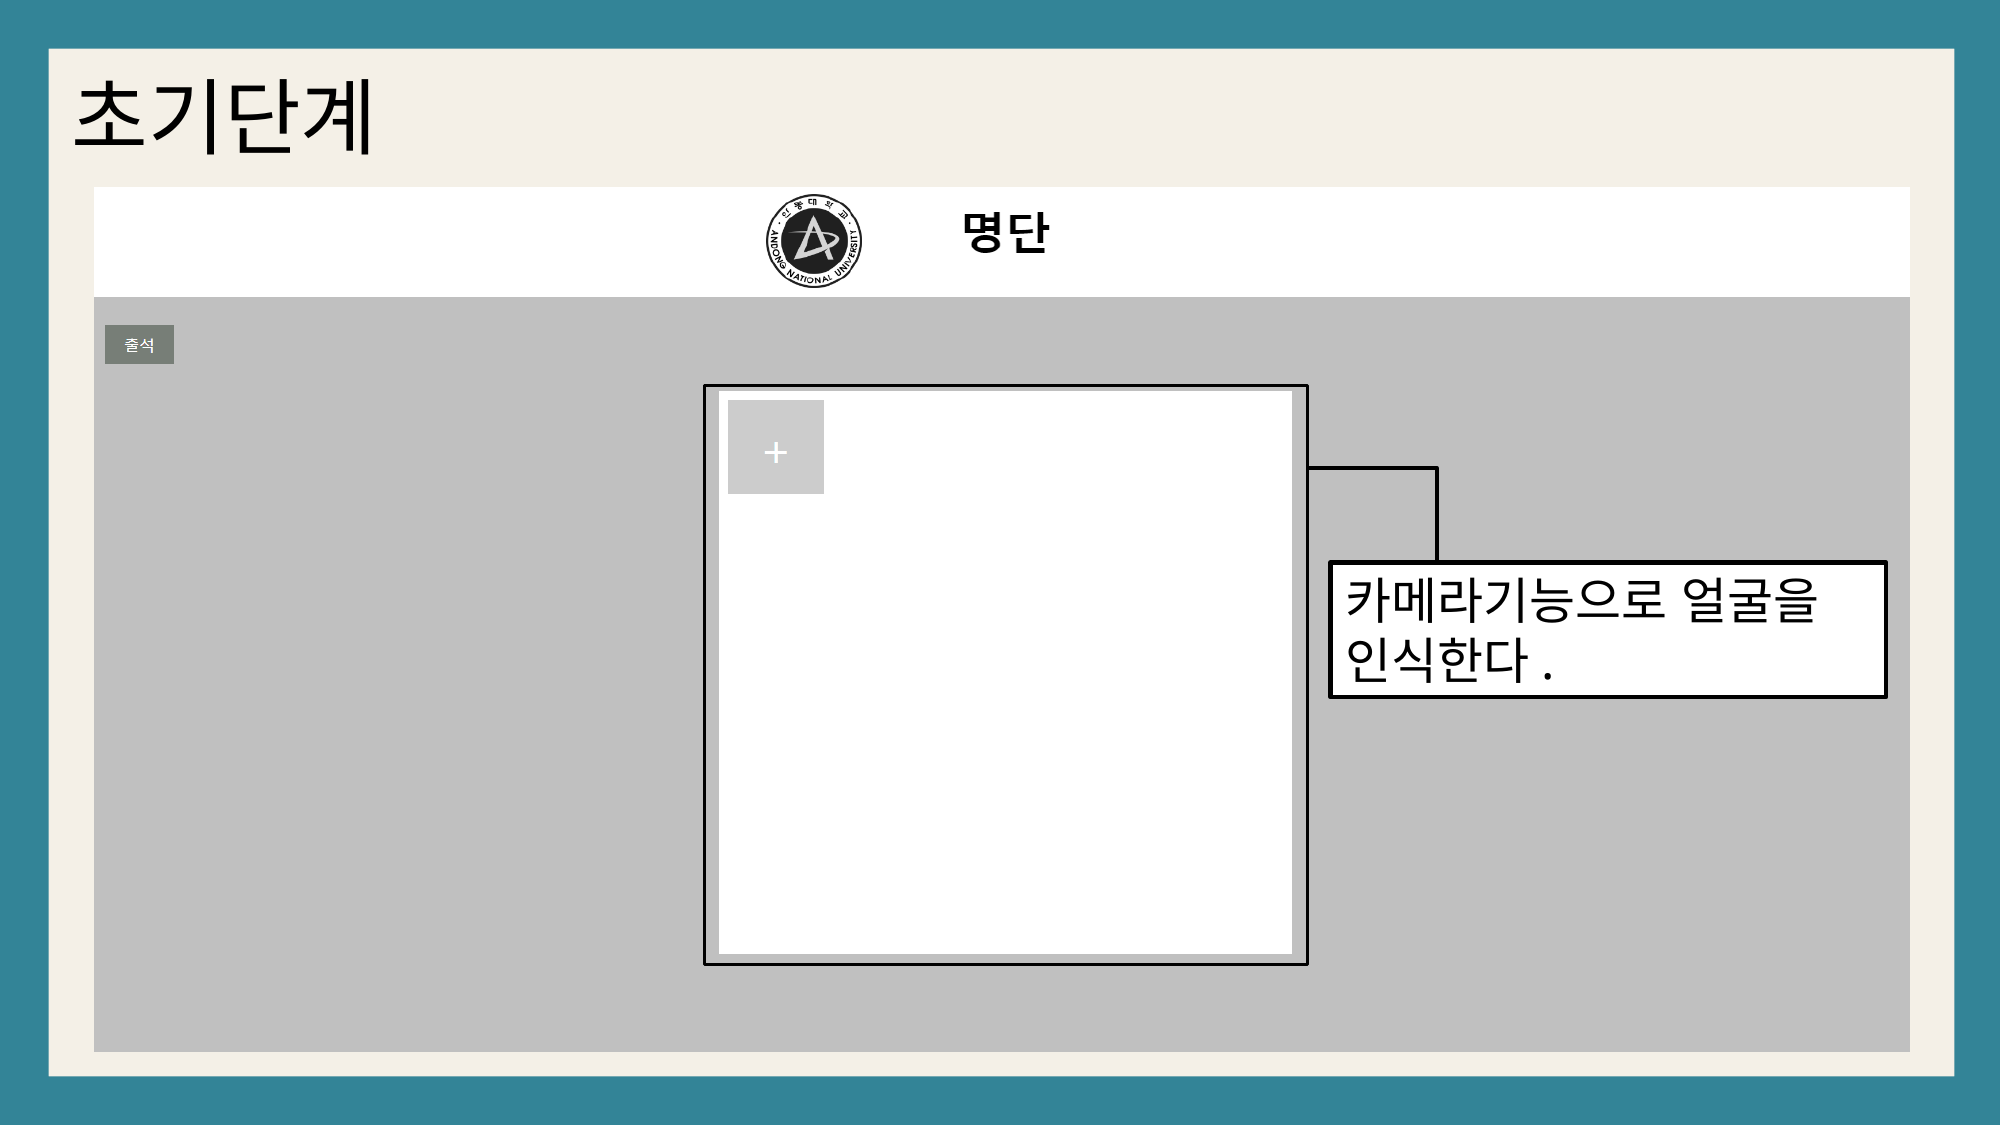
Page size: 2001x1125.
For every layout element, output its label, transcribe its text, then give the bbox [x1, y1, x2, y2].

text_box 초기단계 [56, 58, 410, 173]
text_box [1306, 467, 1568, 563]
text_box [0, 0, 2000, 1125]
picture [93, 187, 1911, 1052]
